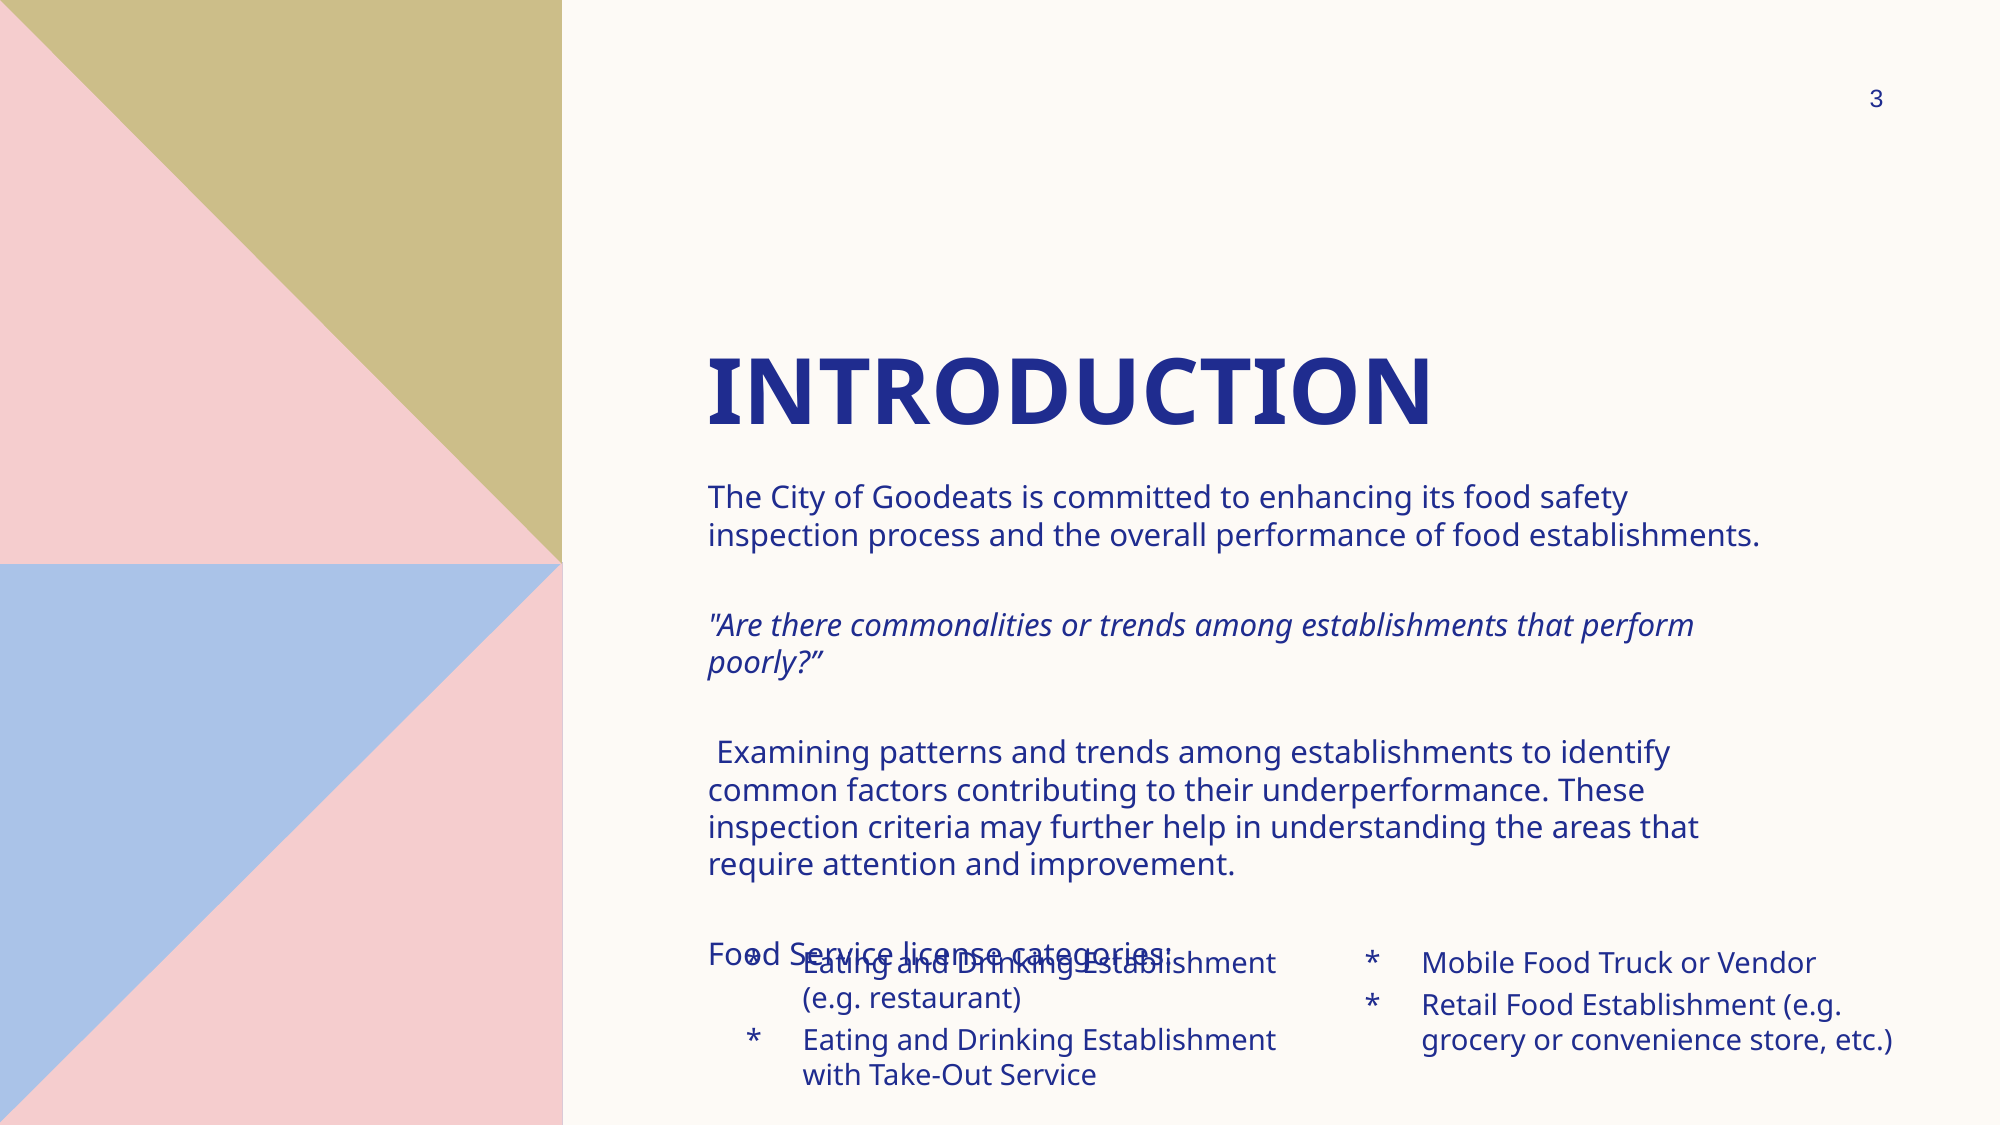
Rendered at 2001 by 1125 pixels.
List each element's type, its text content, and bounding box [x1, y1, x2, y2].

text_box Eating and Drinking Establishment (e.g. restaurant) Eating and Drinking Establishment with Take-Out Service Mobile Food Truck or Vendor Retail Food Establishment (e.g. grocery or convenience store, etc.) [730, 936, 1923, 1068]
list The City of Goodeats is committed to enhancing its food safety inspection process and the overall performance of food establishments. "Are there commonalities or trends among establishments that perform poorly?” Examining patterns and trends among establishments to identify common factors contributing to their underperformance. These inspection criteria may further help in understanding the areas that require attention and improvement. Food Service license categories: [693, 470, 1803, 878]
title Introduction [693, 325, 1803, 452]
slide_number 3 [1795, 75, 1958, 120]
